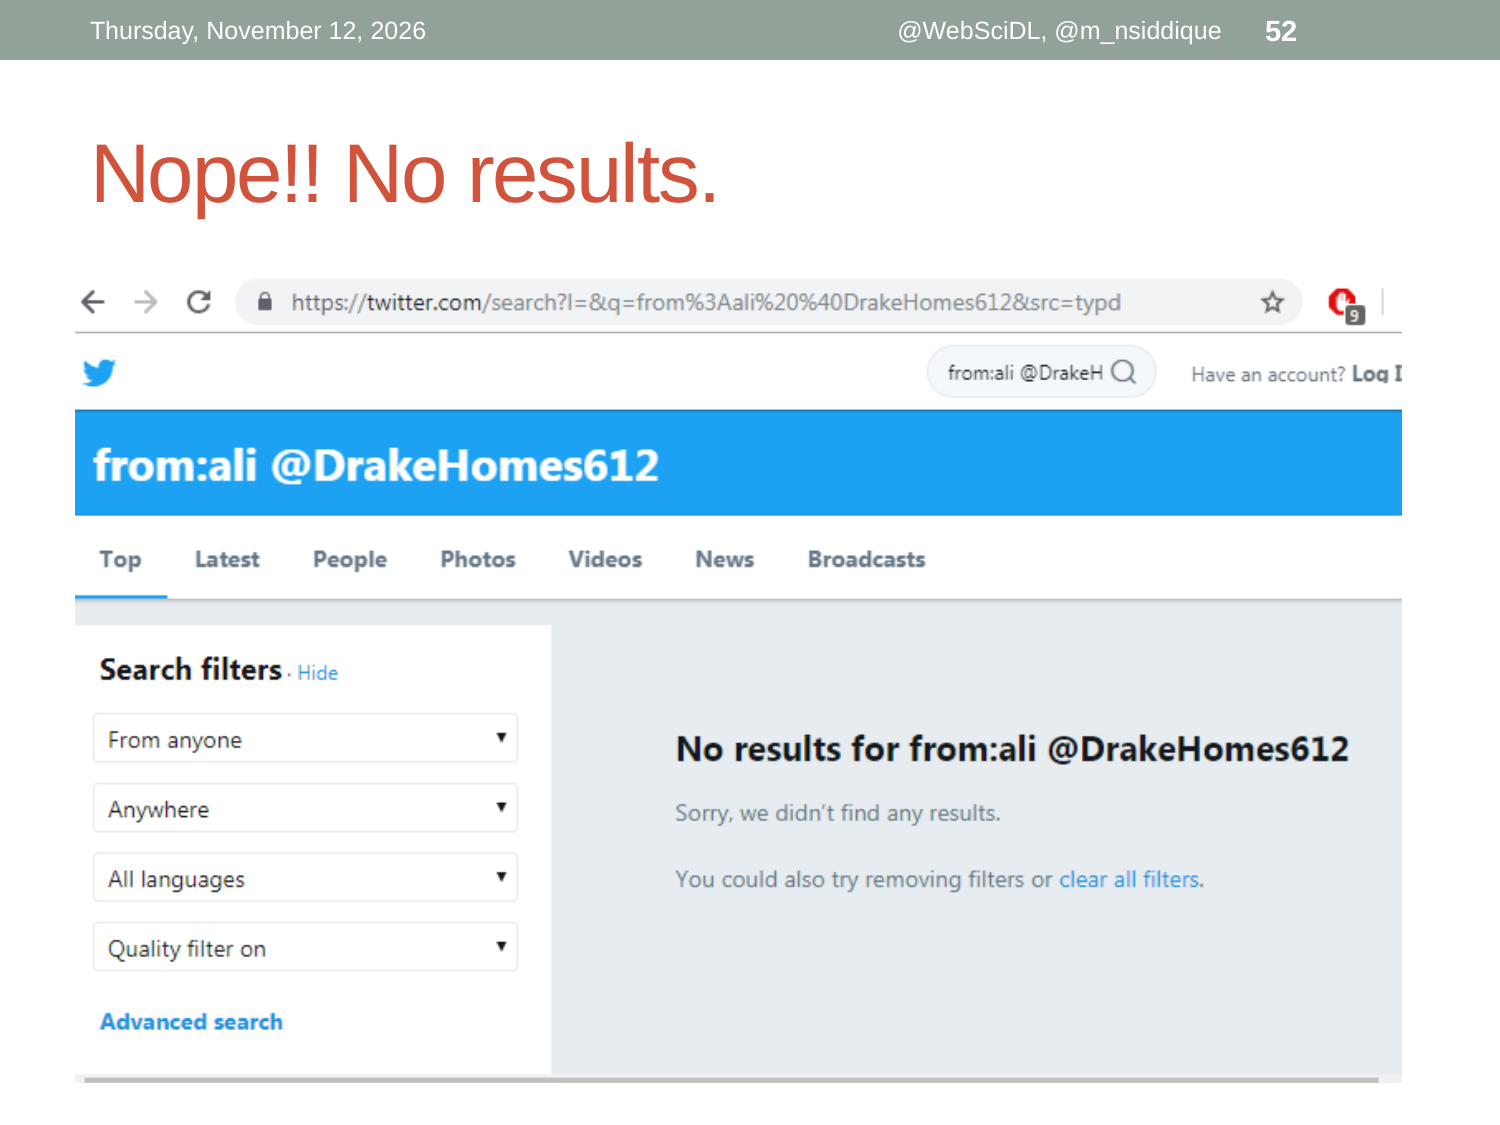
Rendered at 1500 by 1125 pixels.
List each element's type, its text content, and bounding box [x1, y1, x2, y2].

title Nope!! No results. [75, 87, 1425, 250]
footer @WebSciDL, @m_nsiddique [562, 3, 1238, 57]
slide_number 52 [1250, 3, 1425, 57]
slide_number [75, 3, 550, 57]
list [74, 274, 1402, 1083]
